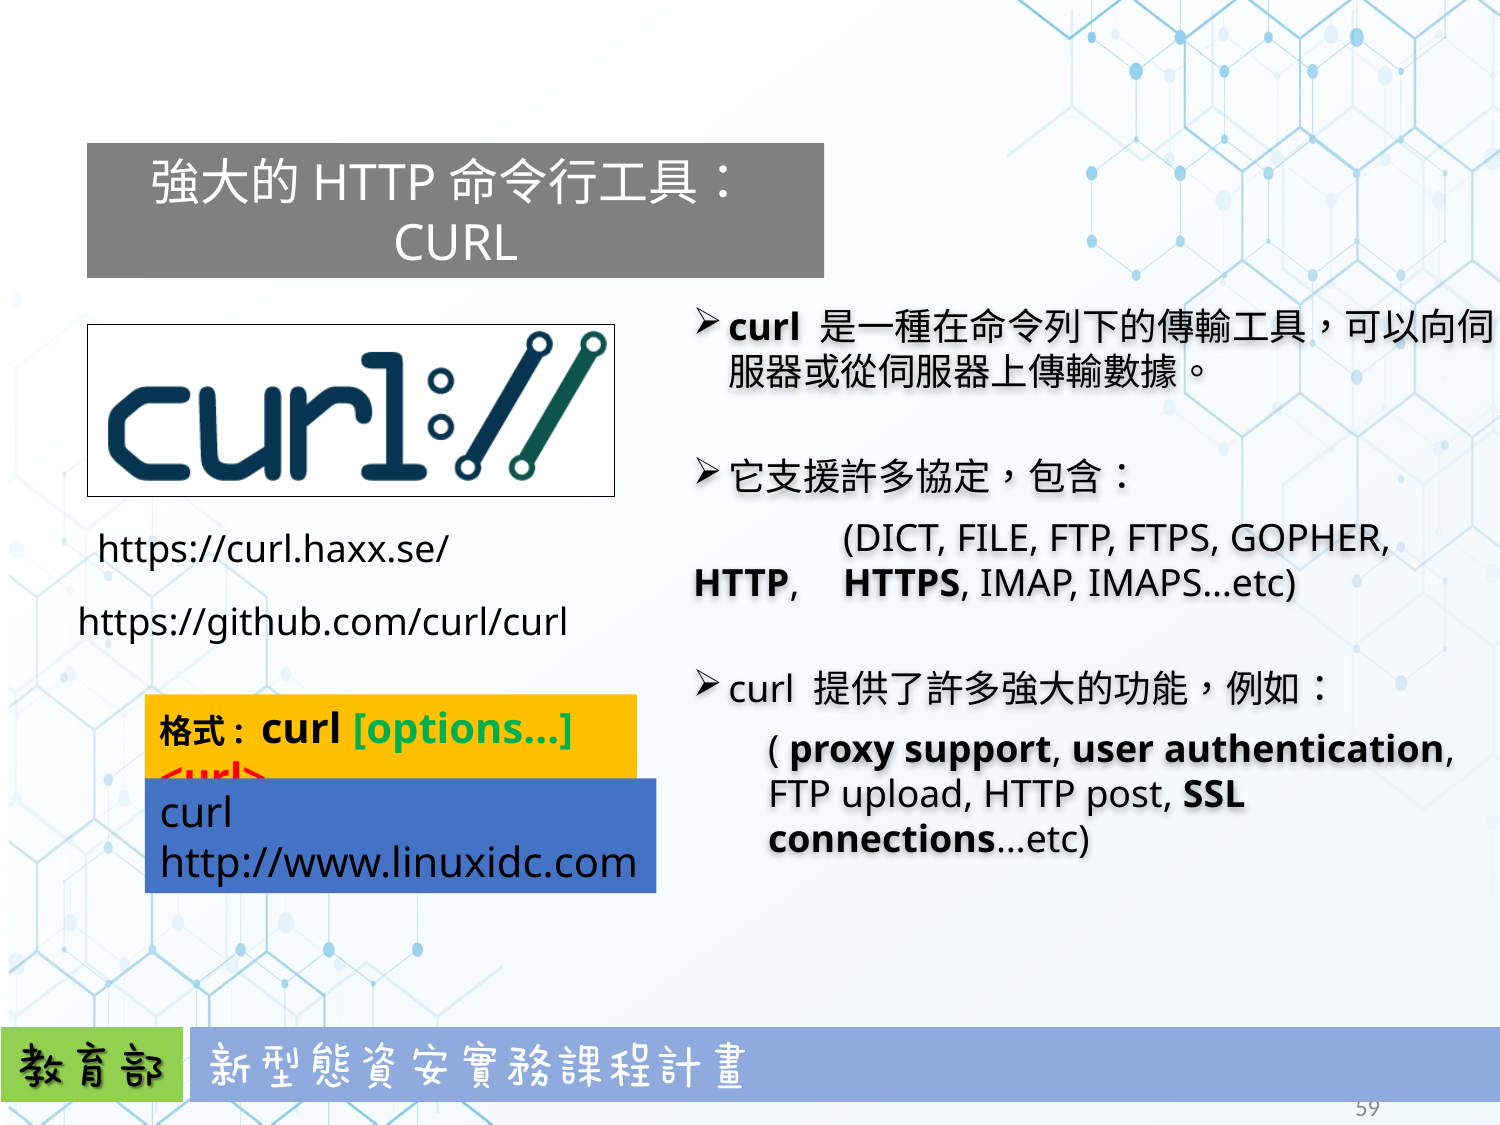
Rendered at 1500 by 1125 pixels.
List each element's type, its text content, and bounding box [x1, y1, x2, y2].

text_box https://github.com/curl/curl [62, 590, 584, 651]
text_box 強大的HTTP命令行工具：CURL [87, 143, 825, 278]
text_box 格式: curl [options...] <url> [144, 694, 637, 778]
text_box https://curl.haxx.se/ [82, 517, 465, 577]
text_box curl 是一種在命令列下的傳輸工具，可以向伺服器或從伺服器上傳輸數據。 它支援許多協定，包含： (DICT, FILE, FTP, FTPS, GOPHER, HTTP, HTTPS, IMAP, IMAPS…etc) curl 提供了許多強大的功能，例如： ( proxy support, user authentication, FTP upload, HTTP post, SSL connections…etc) [678, 295, 1500, 868]
picture [0, 0, 1500, 1125]
text_box curl http://www.linuxidc.com [144, 778, 657, 894]
